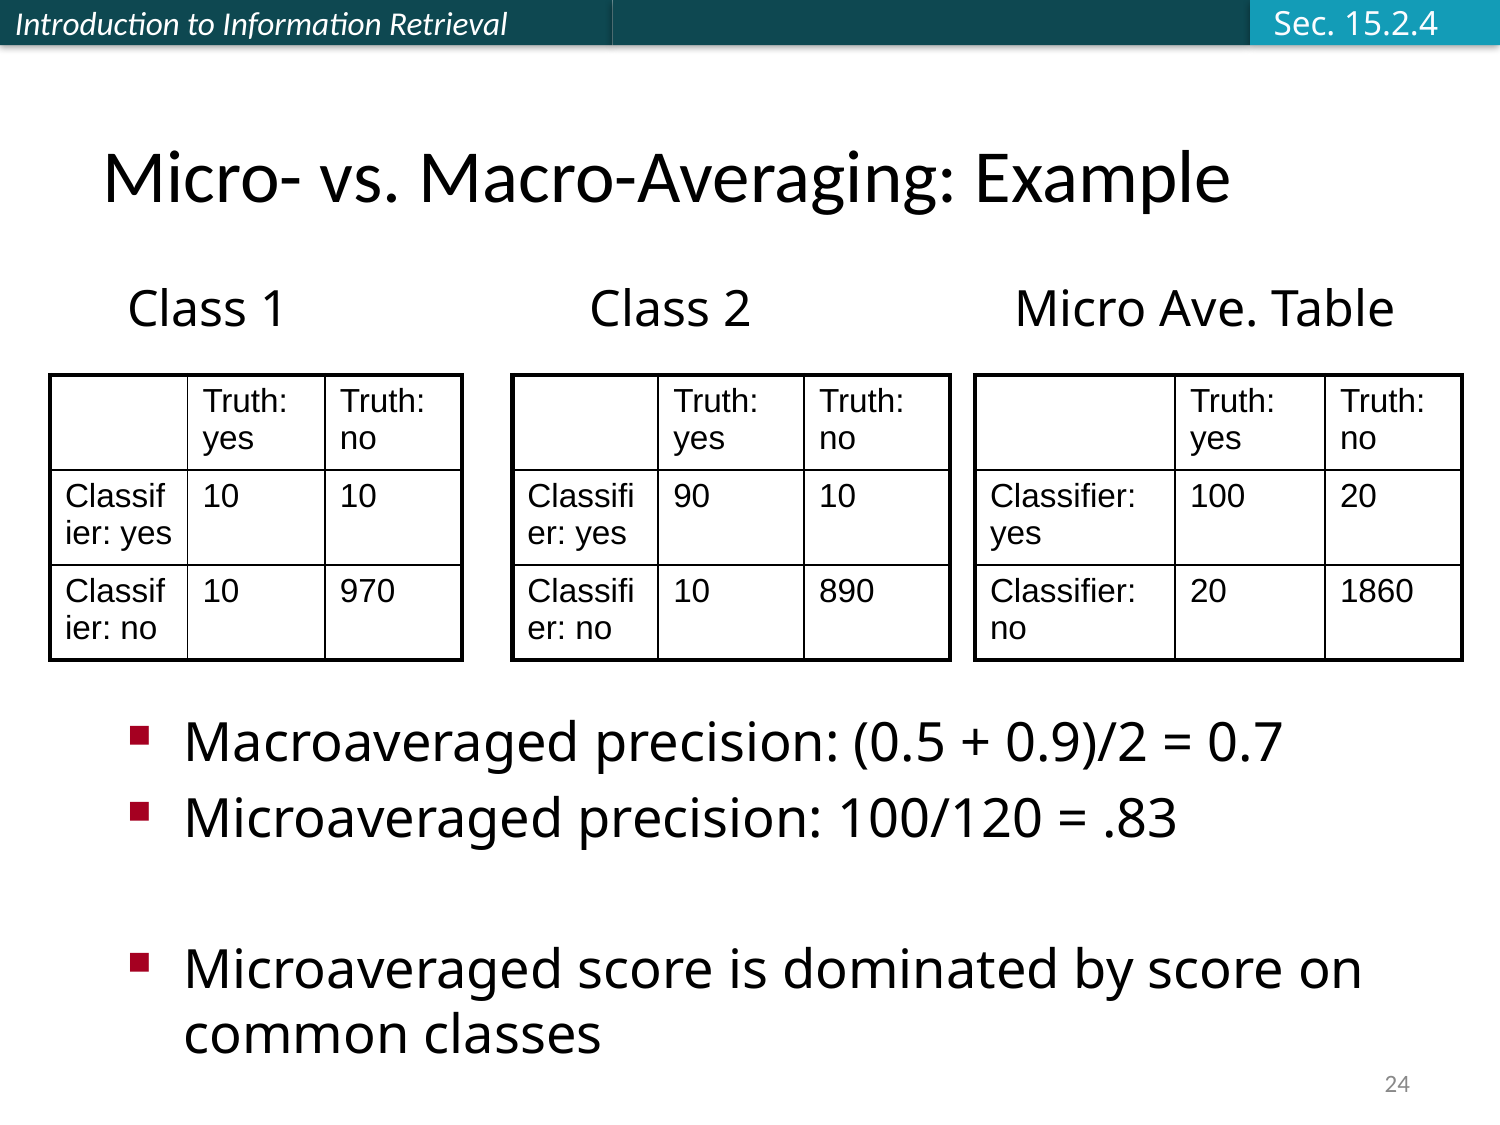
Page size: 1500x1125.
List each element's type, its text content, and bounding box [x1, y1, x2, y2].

table_header Truth: yes [1176, 377, 1324, 469]
table_header Truth: yes [188, 377, 324, 469]
table_cell 10 [326, 471, 460, 564]
table_cell Classifier: no [977, 566, 1174, 658]
table_cell 10 [188, 566, 324, 658]
slide_number 24 [1074, 1062, 1425, 1103]
table_cell Classifier: no [52, 566, 187, 658]
table_cell Classifier: yes [515, 471, 657, 564]
table_cell Classifier: yes [977, 471, 1174, 564]
table_cell 20 [1326, 471, 1460, 564]
table_cell 20 [1176, 566, 1324, 658]
table_header [977, 377, 1174, 469]
table_cell 10 [659, 566, 803, 658]
table_cell Classifier: yes [52, 471, 187, 564]
text_box Sec. 15.2.4 [1258, 0, 1454, 50]
table_header Truth: no [1326, 377, 1460, 469]
table_cell 890 [805, 566, 948, 658]
text_box Micro Ave. Table [999, 268, 1438, 344]
table_header Truth: no [326, 377, 460, 469]
text_box Macroaveraged precision: (0.5 + 0.9)/2 = 0.7 Microaveraged precision: 100/120 = .83 Microaveraged score is dominated by score on common classes [112, 699, 1388, 1088]
table_cell 10 [188, 471, 324, 564]
table_cell 970 [326, 566, 460, 658]
table_cell 10 [805, 471, 948, 564]
table_cell 100 [1176, 471, 1324, 564]
table_header Truth: yes [659, 377, 803, 469]
table_header [52, 377, 187, 469]
table_header [515, 377, 657, 469]
title Micro- vs. Macro-Averaging: Example [87, 62, 1413, 225]
table_cell 90 [659, 471, 803, 564]
text_box Class 2 [574, 268, 875, 344]
table_header Truth: no [805, 377, 948, 469]
table_cell 1860 [1326, 566, 1460, 658]
text_box Class 1 [112, 268, 413, 344]
table_cell Classifier: no [515, 566, 657, 658]
